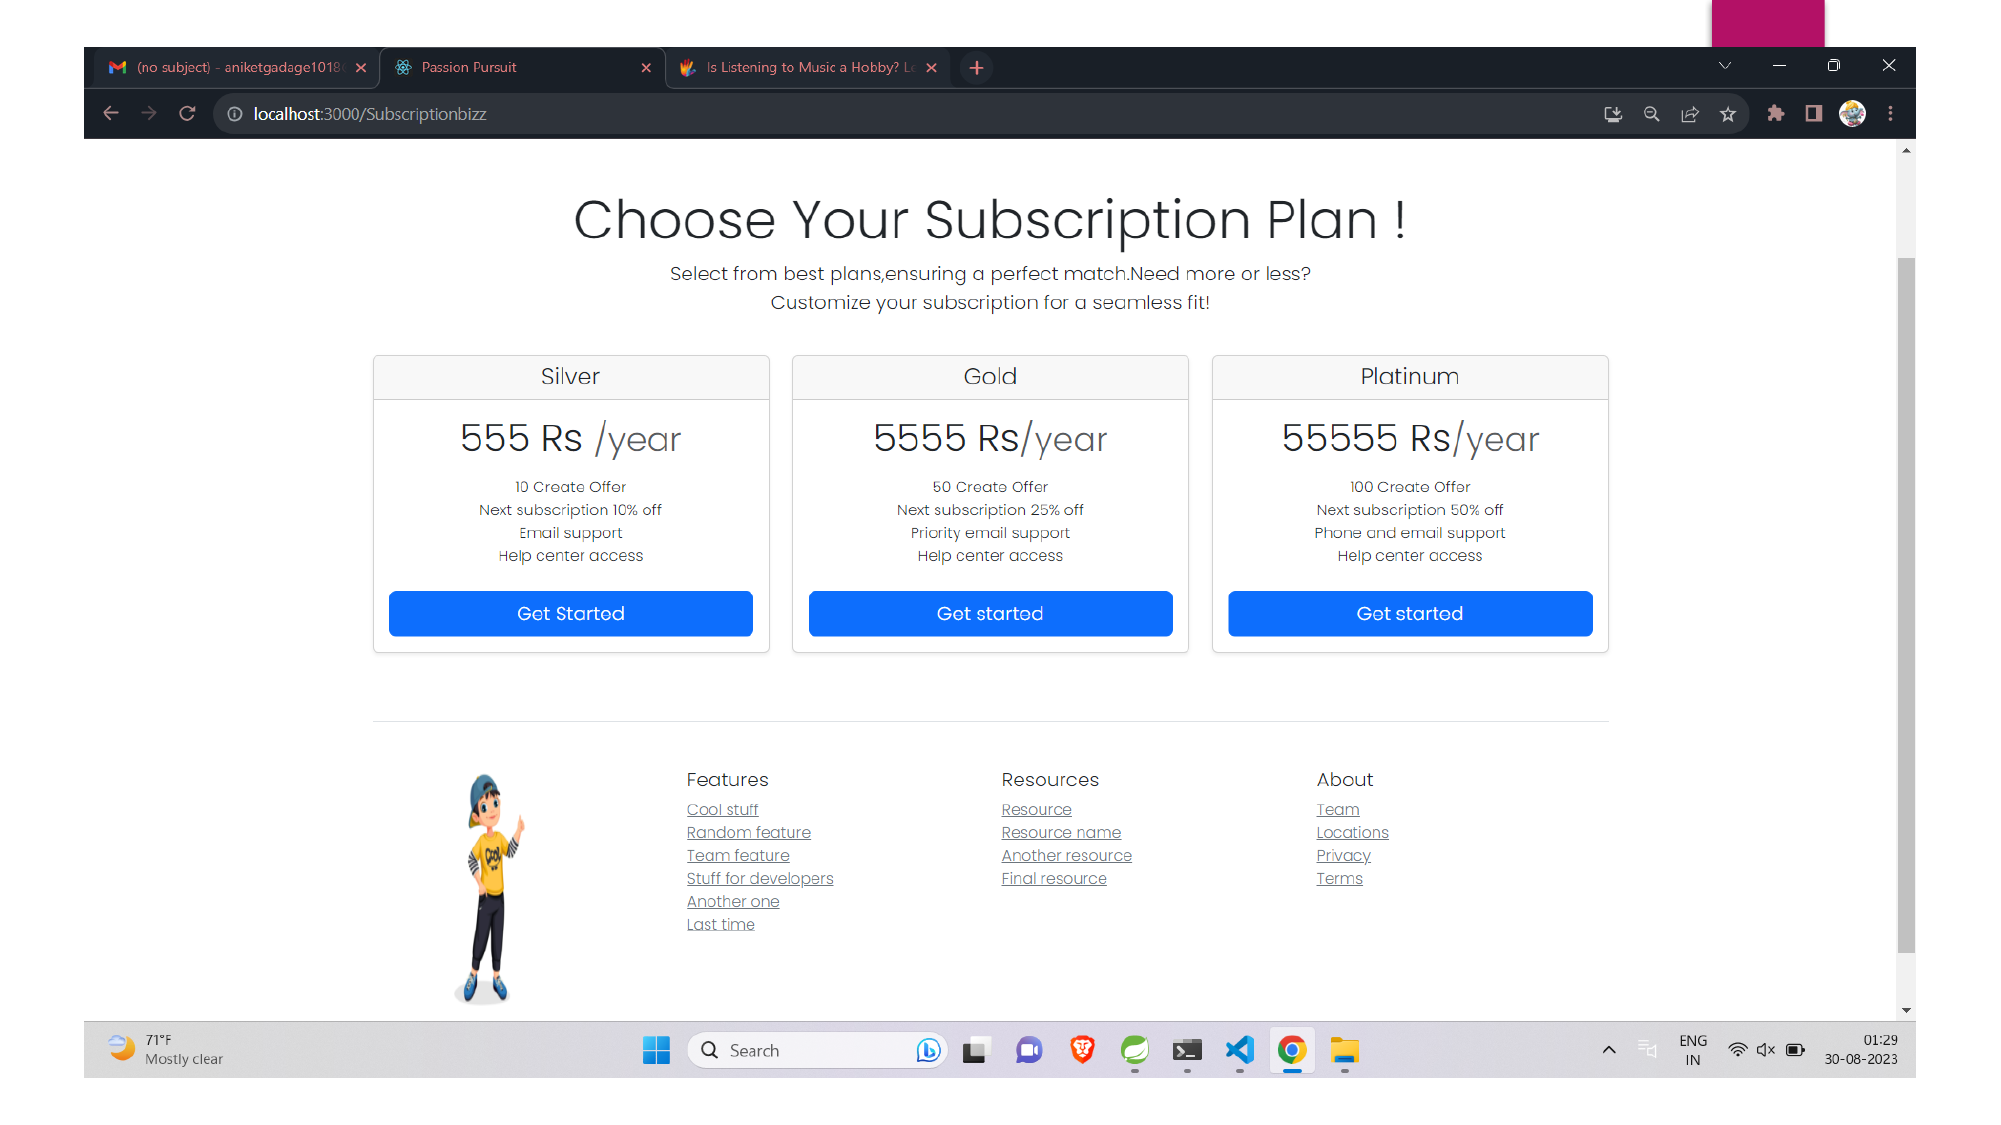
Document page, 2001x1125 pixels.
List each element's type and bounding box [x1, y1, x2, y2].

picture [84, 47, 1916, 1078]
